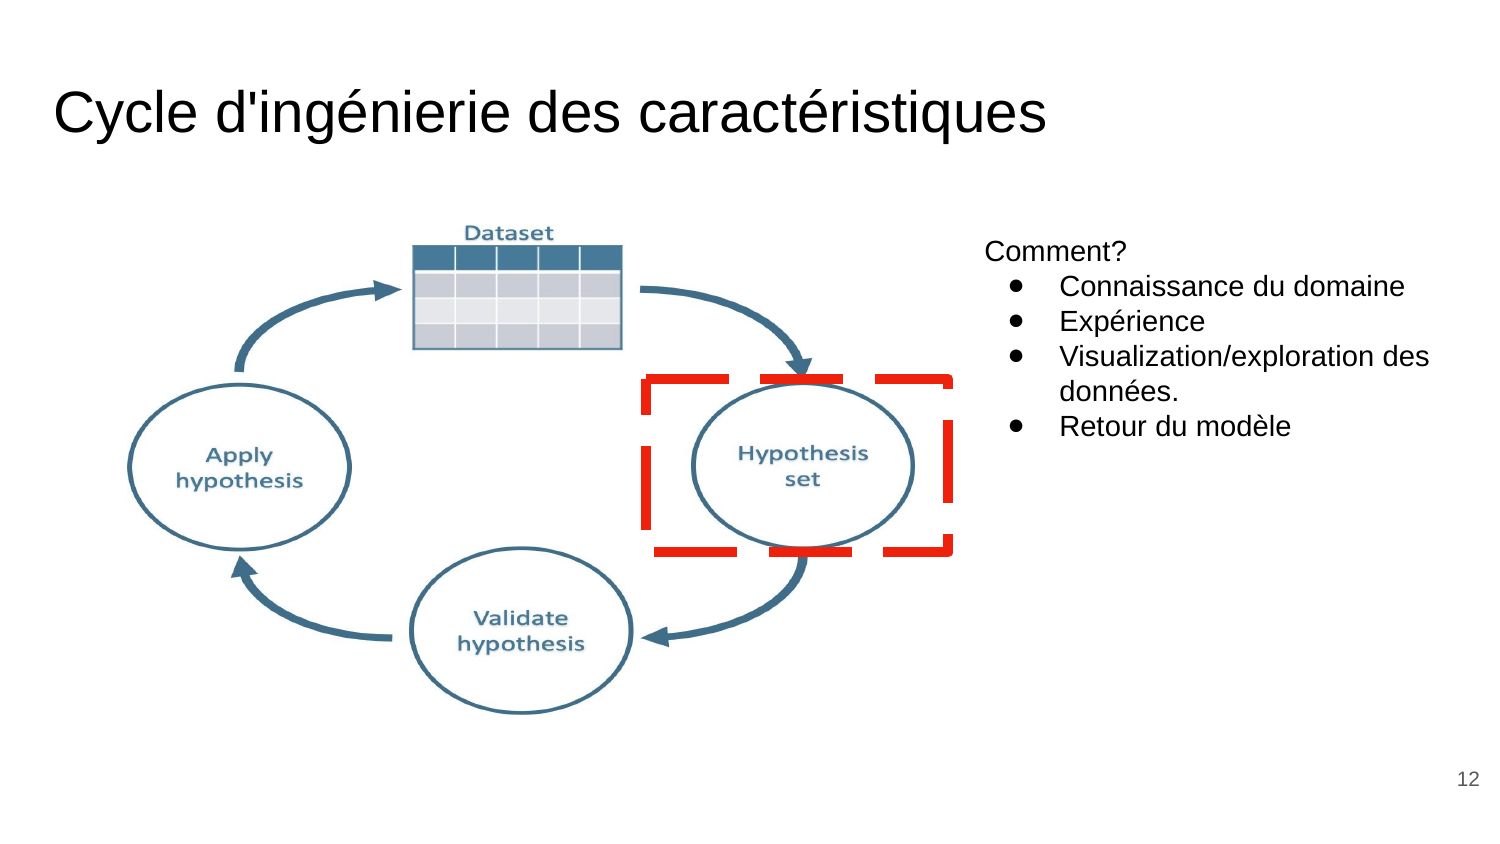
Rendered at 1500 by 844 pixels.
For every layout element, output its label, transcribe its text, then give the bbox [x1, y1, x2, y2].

title Cycle d'ingénierie des caractéristiques [51, 72, 1449, 145]
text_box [126, 225, 949, 715]
slide_number ‹#› [1389, 764, 1480, 791]
text_box Comment? Connaissance du domaine Expérience Visualization/exploration des données. Retour du modèle [969, 217, 1490, 422]
